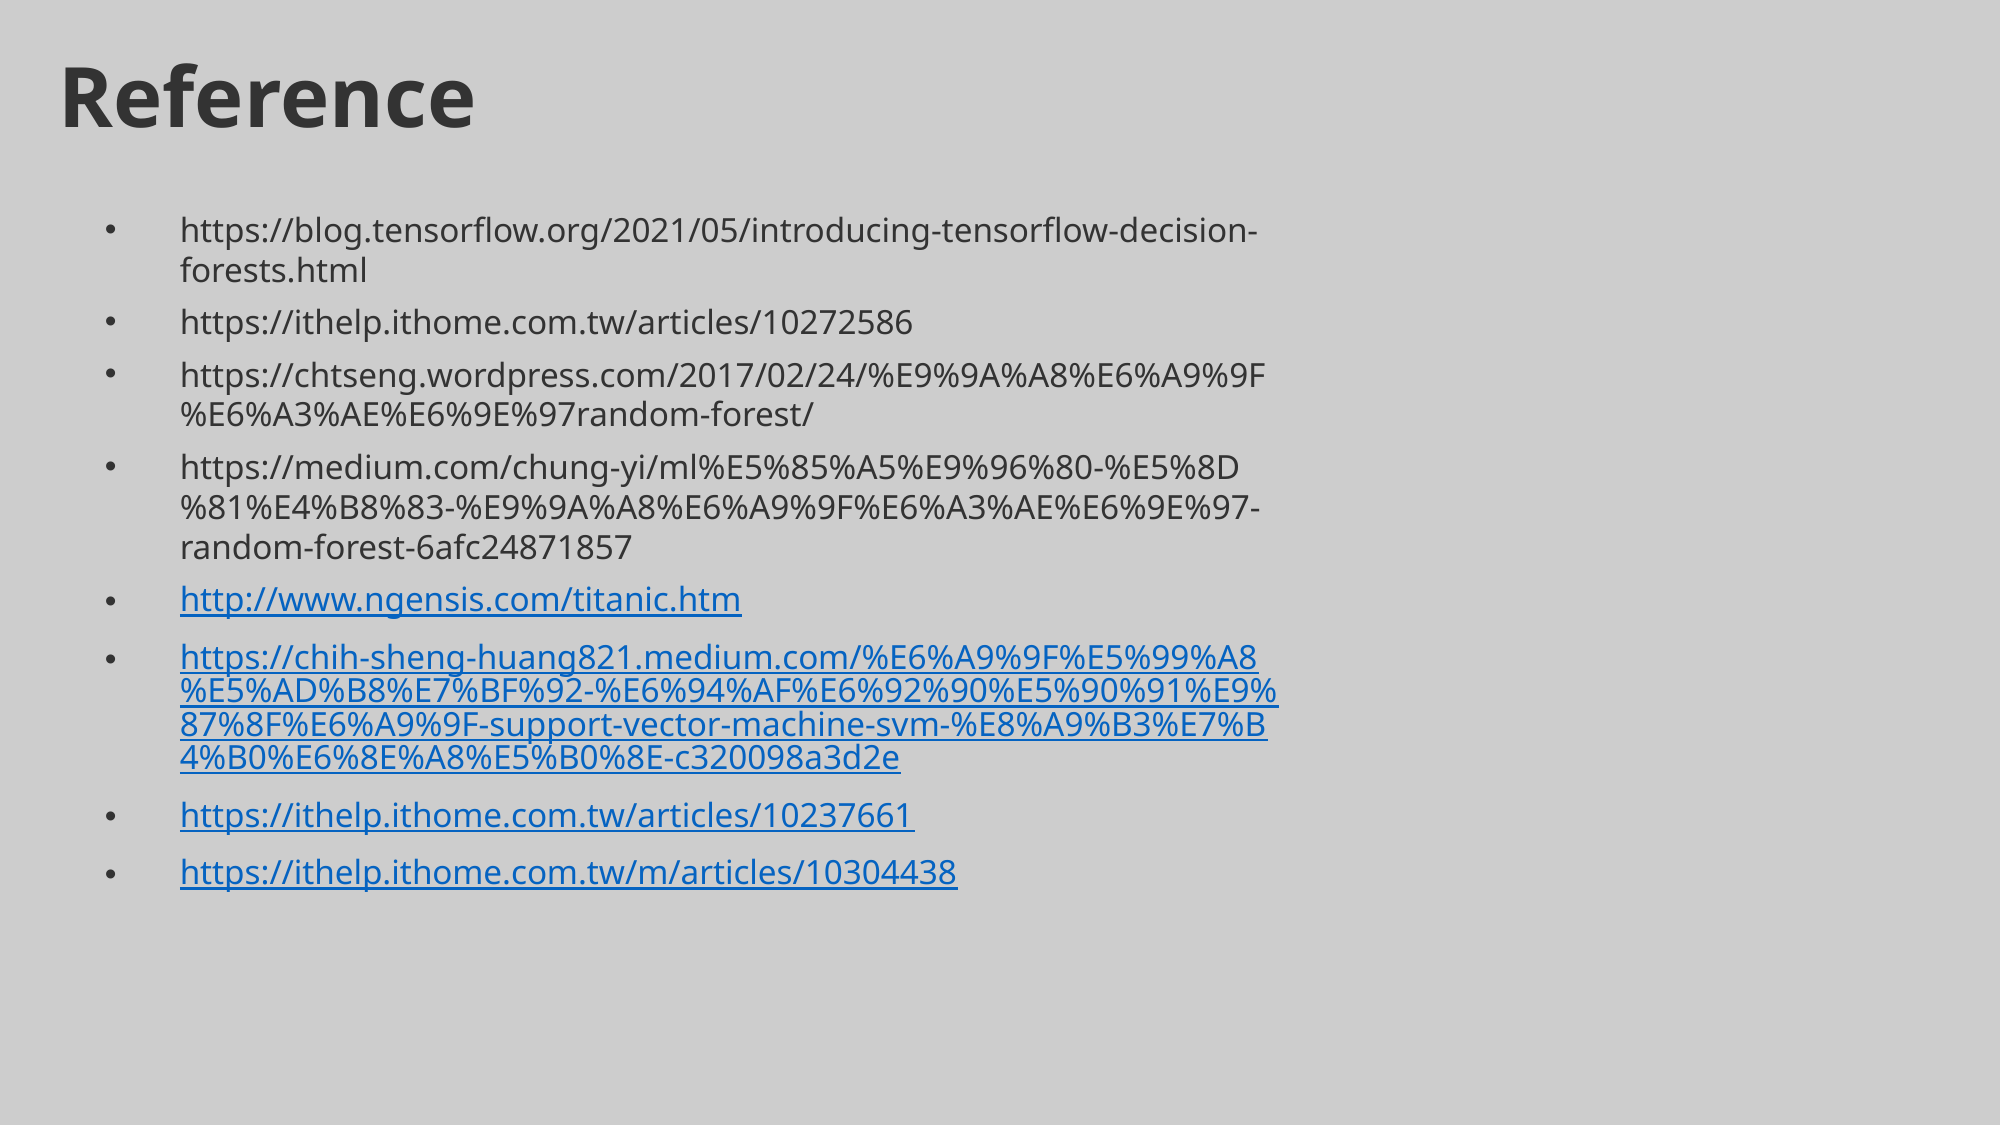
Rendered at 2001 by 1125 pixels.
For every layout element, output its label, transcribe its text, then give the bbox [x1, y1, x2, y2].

text_box https://blog.tensorflow.org/2021/05/introducing-tensorflow-decision-forests.html https://ithelp.ithome.com.tw/articles/10272586 https://chtseng.wordpress.com/2017/02/24/%E9%9A%A8%E6%A9%9F%E6%A3%AE%E6%9E%97random-forest/ https://medium.com/chung-yi/ml%E5%85%A5%E9%96%80-%E5%8D%81%E4%B8%83-%E9%9A%A8%E6%A9%9F%E6%A3%AE%E6%9E%97-random-forest-6afc24871857 http://www.ngensis.com/titanic.htm https://chih-sheng-huang821.medium.com/%E6%A9%9F%E5%99%A8%E5%AD%B8%E7%BF%92-%E6%94%AF%E6%92%90%E5%90%91%E9%87%8F%E6%A9%9F-support-vector-machine-svm-%E8%A9%B3%E7%B4%B0%E6%8E%A8%E5%B0%8E-c320098a3d2e https://ithelp.ithome.com.tw/articles/10237661 https://ithelp.ithome.com.tw/m/articles/10304438 [90, 201, 1295, 920]
title Reference [43, 32, 1000, 154]
